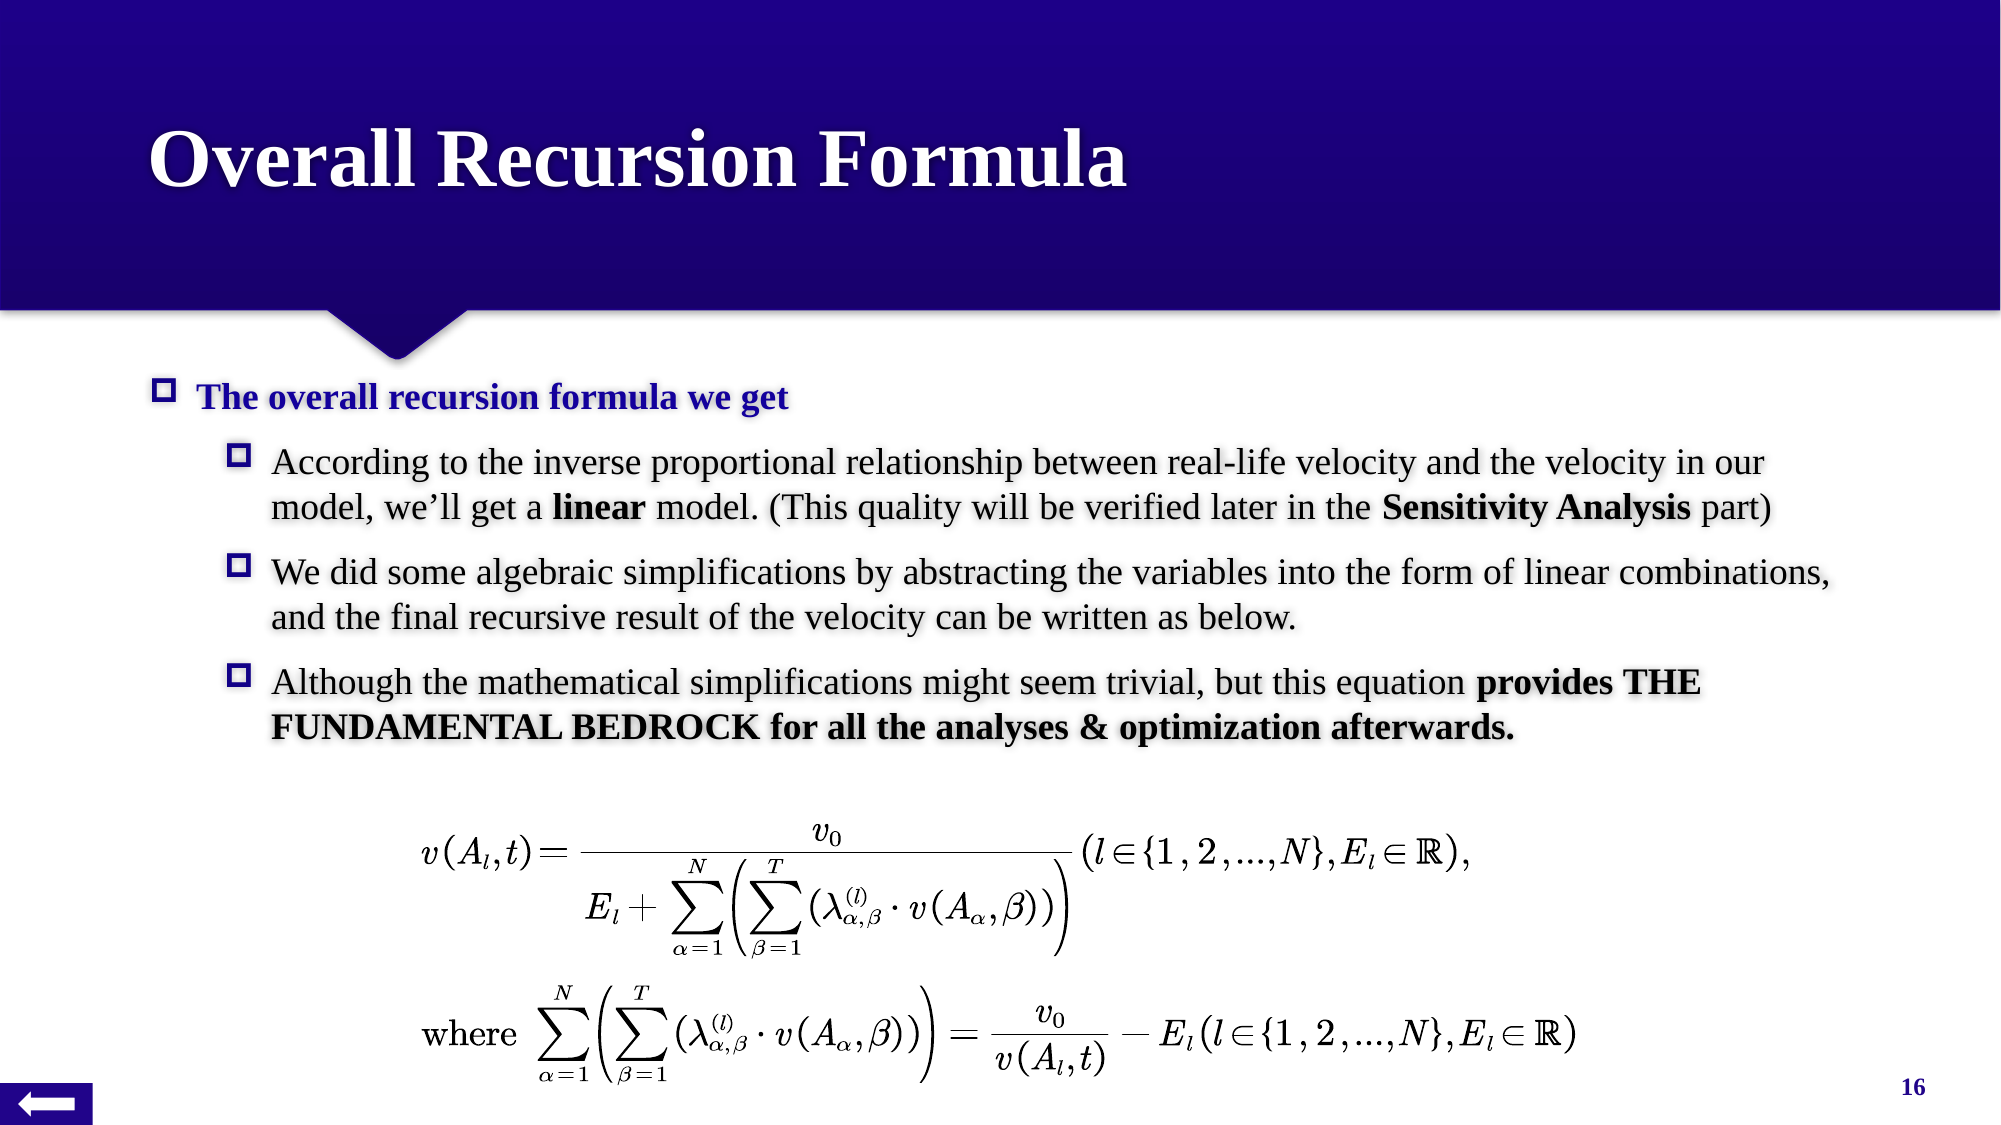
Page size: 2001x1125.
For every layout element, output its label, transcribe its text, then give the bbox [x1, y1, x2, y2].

list The overall recursion formula we get According to the inverse proportional relationship between real-life velocity and the velocity in our model, we’ll get a linear model. (This quality will be verified later in the Sensitivity Analysis part) We did some algebraic simplifications by abstracting the variables into the form of linear combinations, and the final recursive result of the velocity can be written as below. Although the mathematical simplifications might seem trivial, but this equation provides The Fundamental Bedrock for all the analyses & optimization afterwards. [134, 364, 1866, 962]
title Overall Recursion Formula [132, 73, 1868, 233]
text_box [417, 803, 1583, 1096]
text_box 16 [1885, 1062, 2000, 1108]
text_box [0, 1081, 95, 1125]
